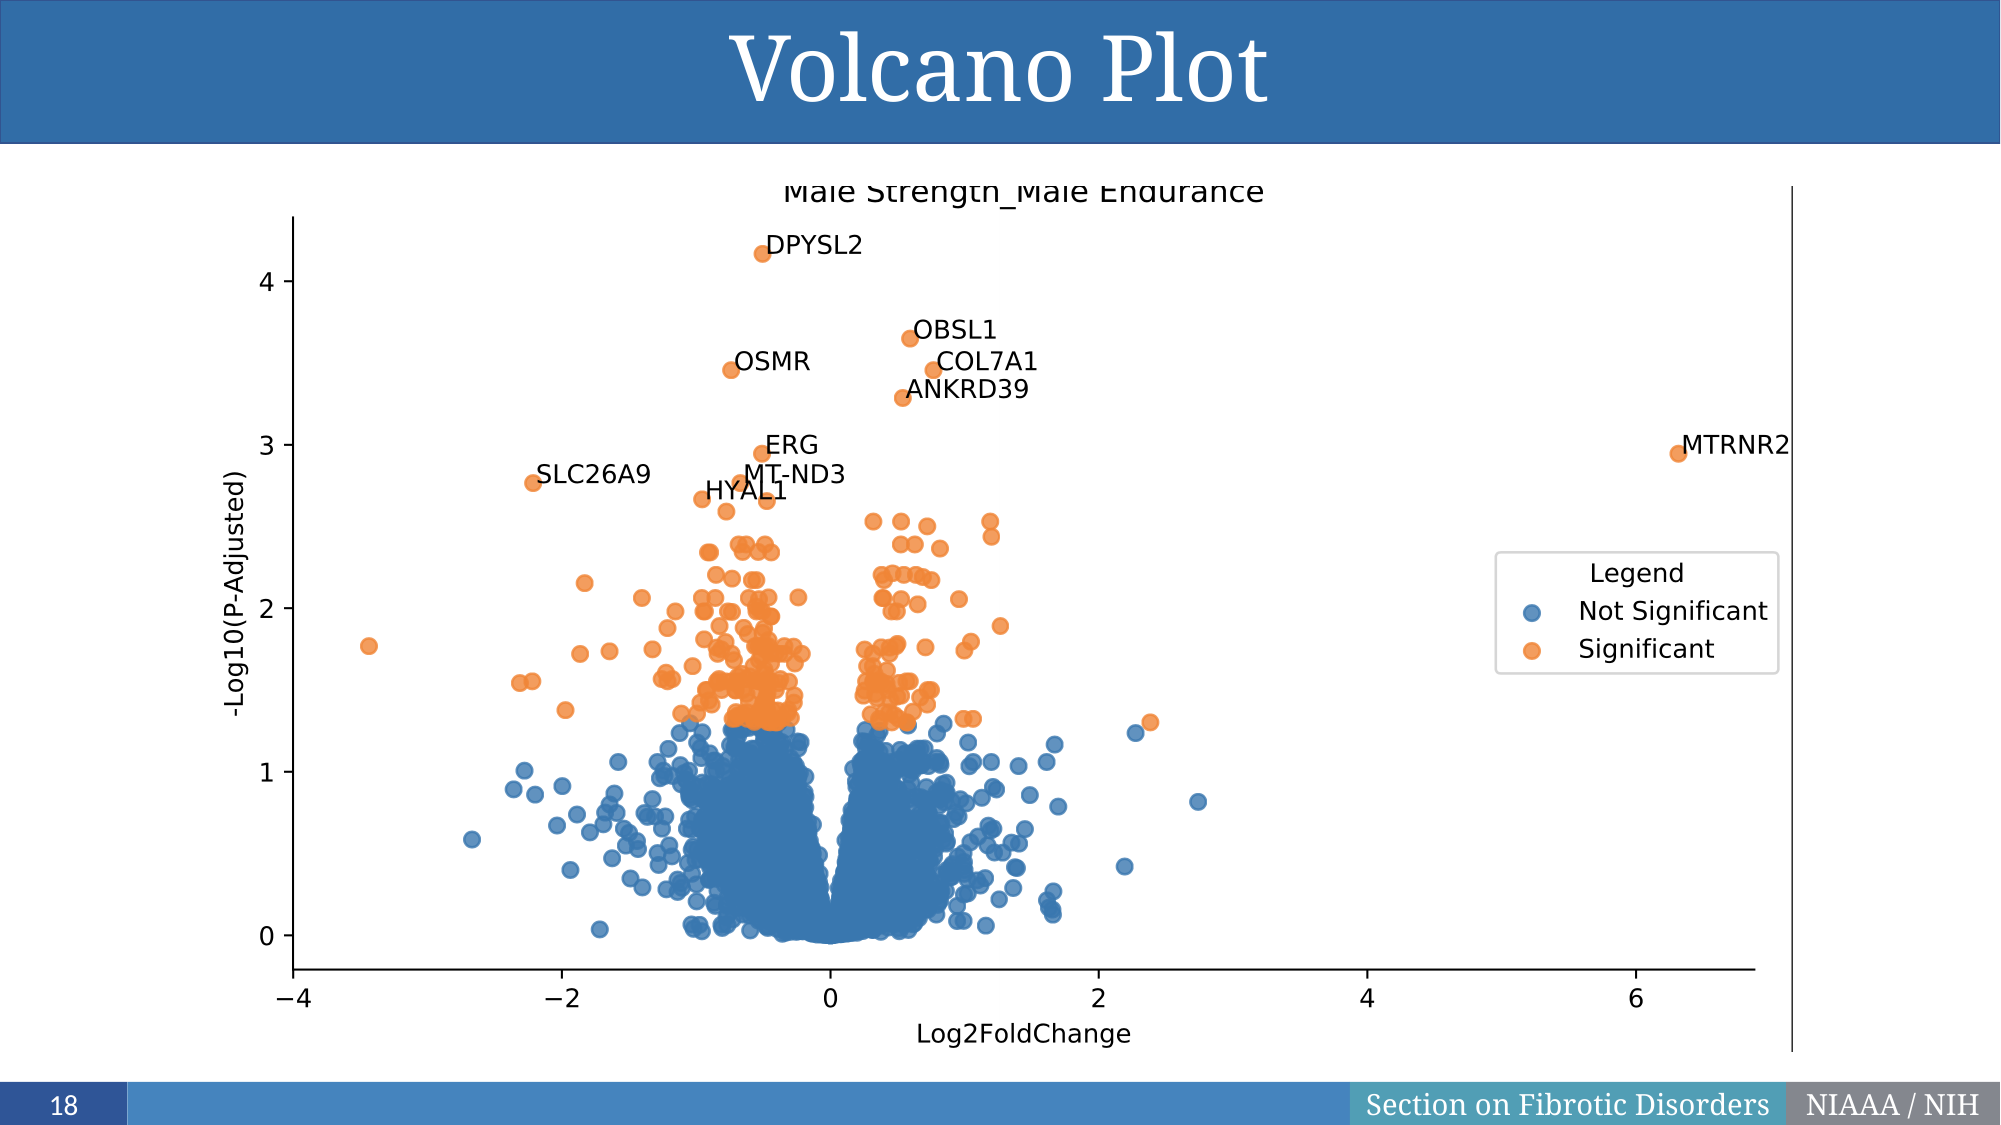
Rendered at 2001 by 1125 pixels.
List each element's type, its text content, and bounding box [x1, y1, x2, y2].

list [207, 186, 1793, 1052]
title Volcano Plot [137, 0, 1863, 143]
